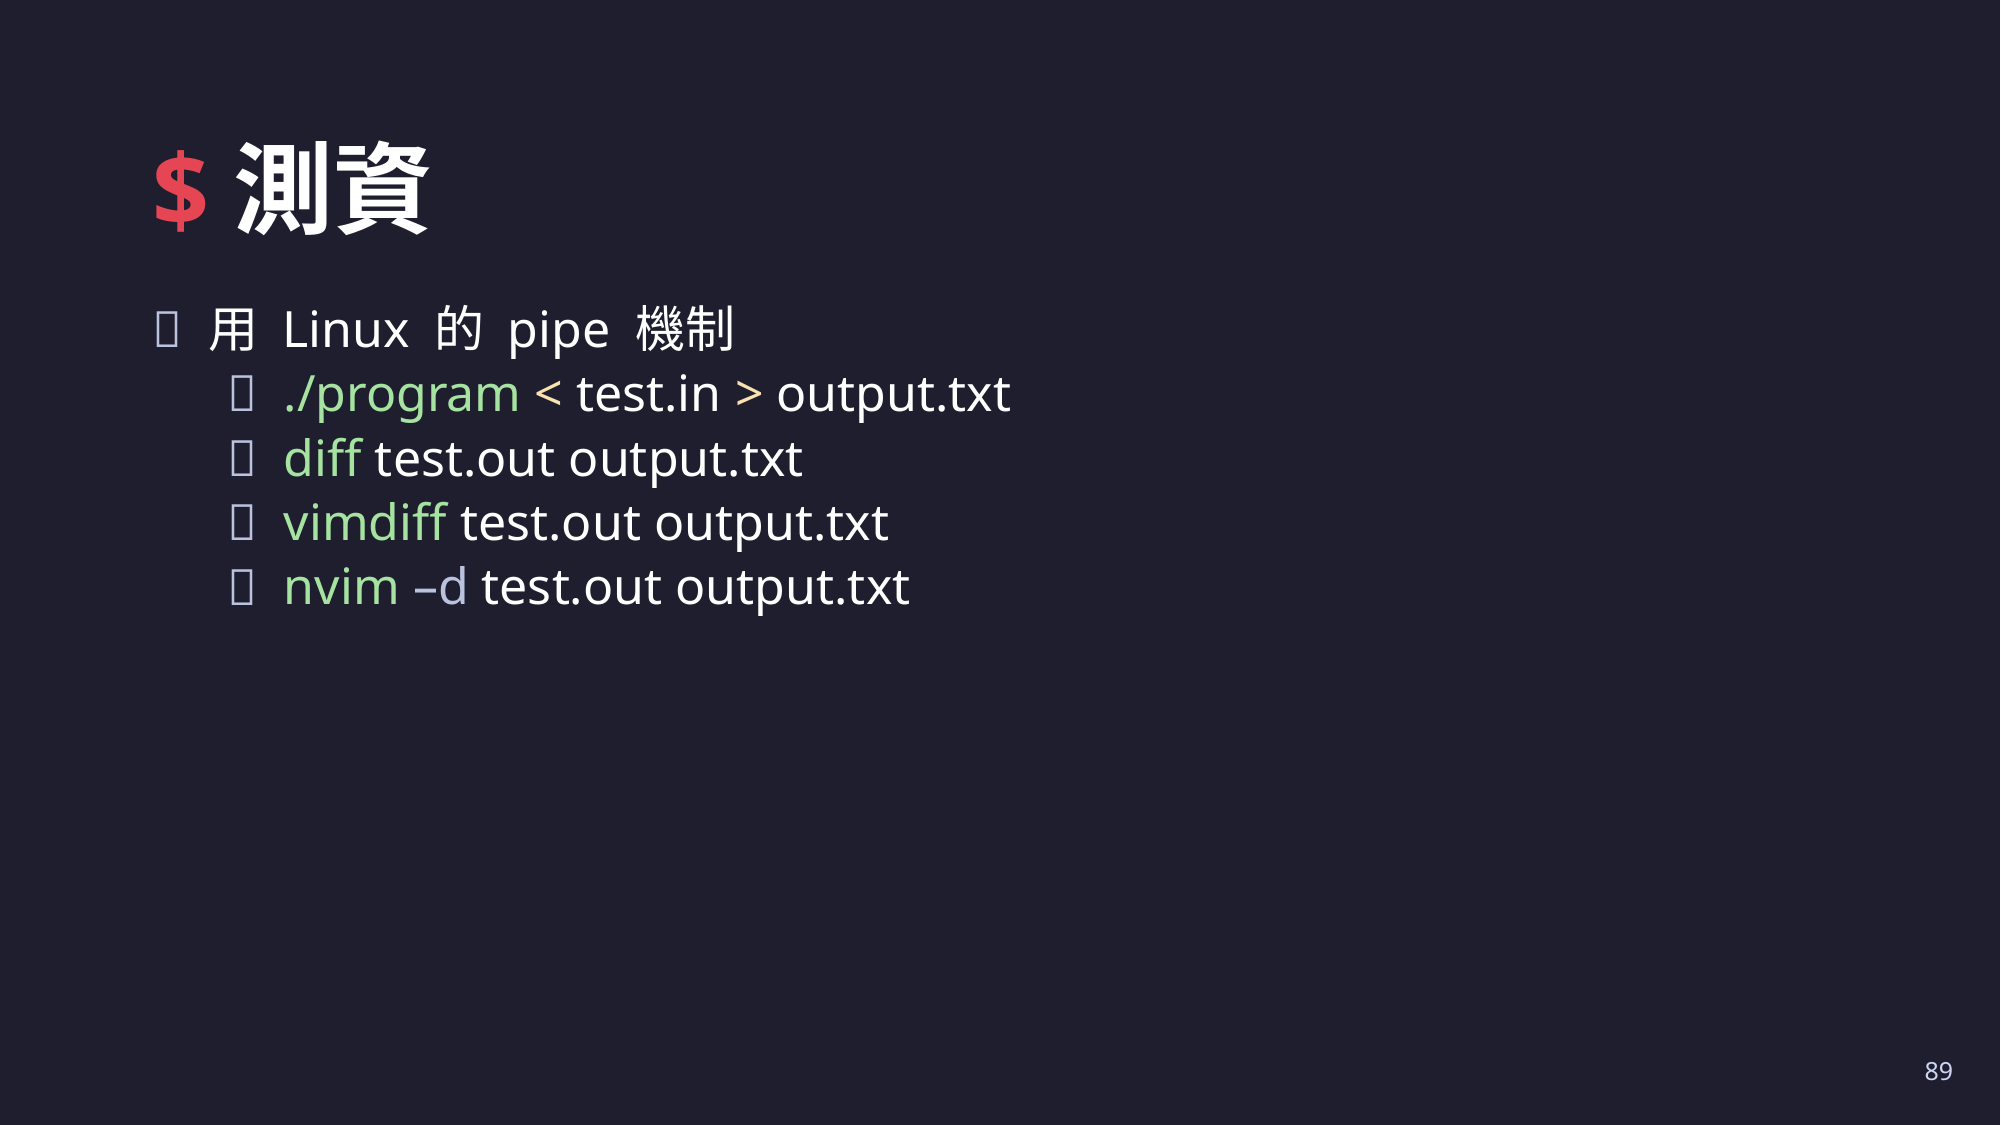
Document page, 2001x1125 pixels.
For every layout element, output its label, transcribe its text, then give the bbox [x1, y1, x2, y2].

slide_number 89 [1518, 1042, 1969, 1103]
title $測資 [137, 117, 1863, 271]
list 用 Linux 的 pipe 機制 ./program < test.in > output.txt diff test.out output.txt vimdiff test.out output.txt nvim –d test.out output.txt [137, 296, 1863, 1014]
